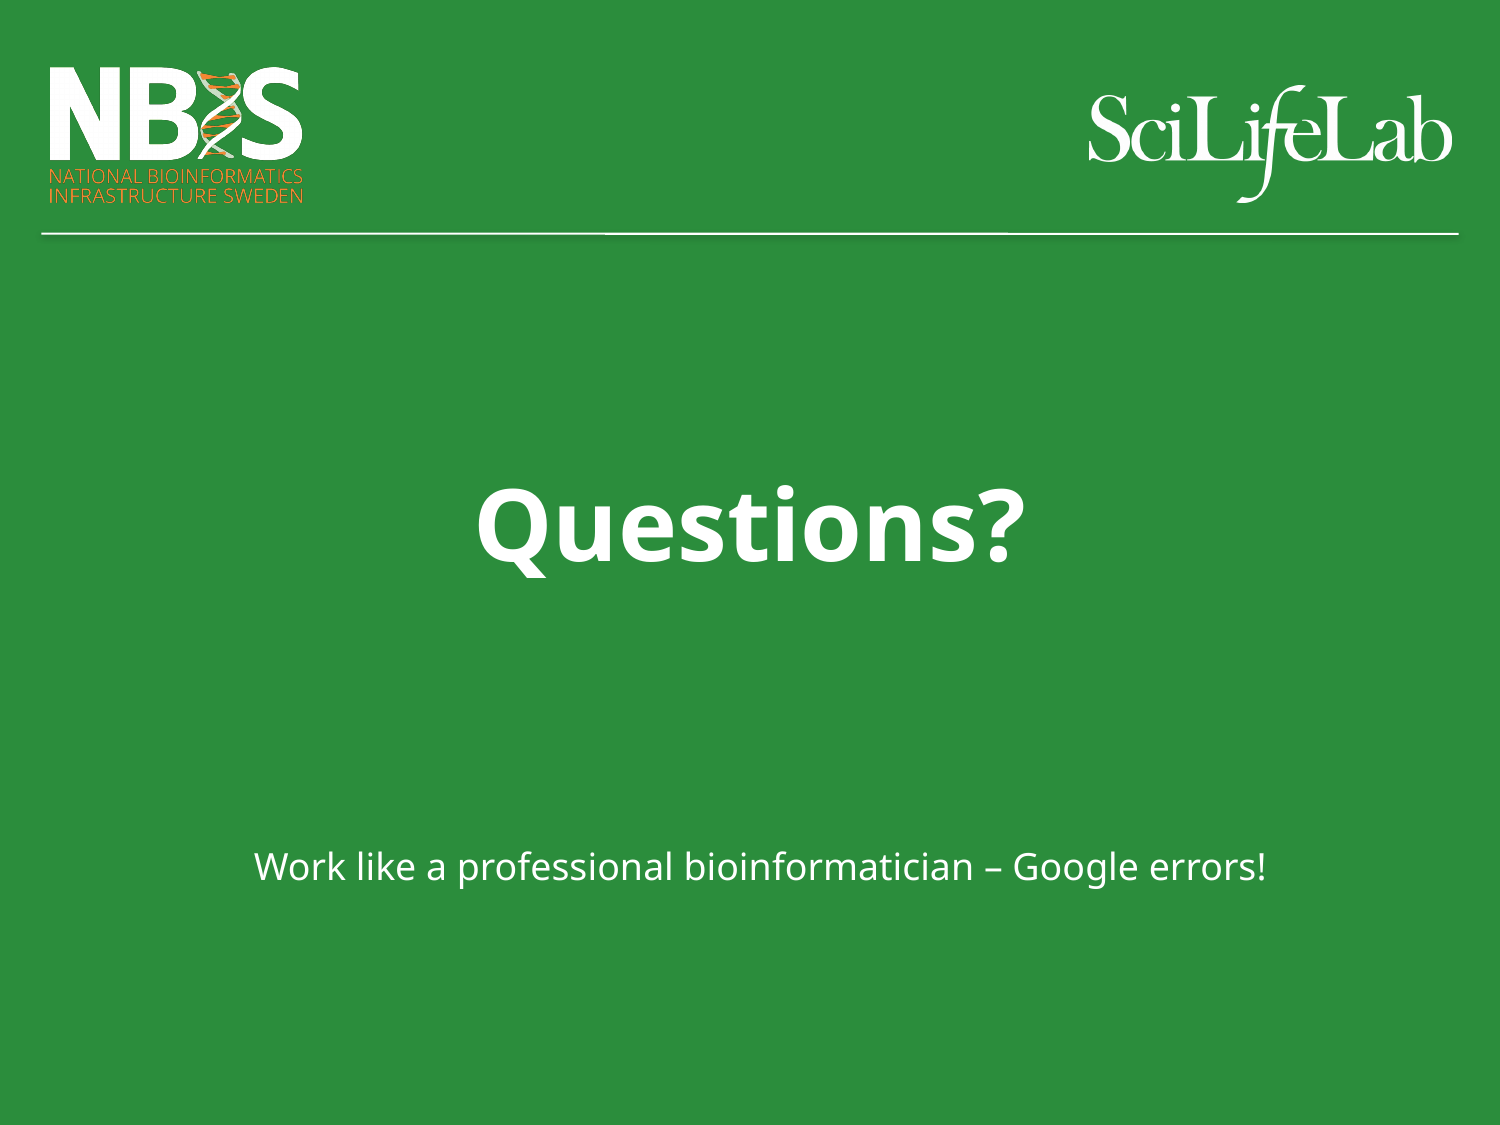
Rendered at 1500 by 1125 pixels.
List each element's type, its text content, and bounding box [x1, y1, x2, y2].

title Questions? [103, 453, 1397, 672]
text_box Work like a professional bioinformatician – Google errors! [238, 835, 1312, 896]
picture [50, 67, 304, 203]
picture [1089, 85, 1452, 203]
